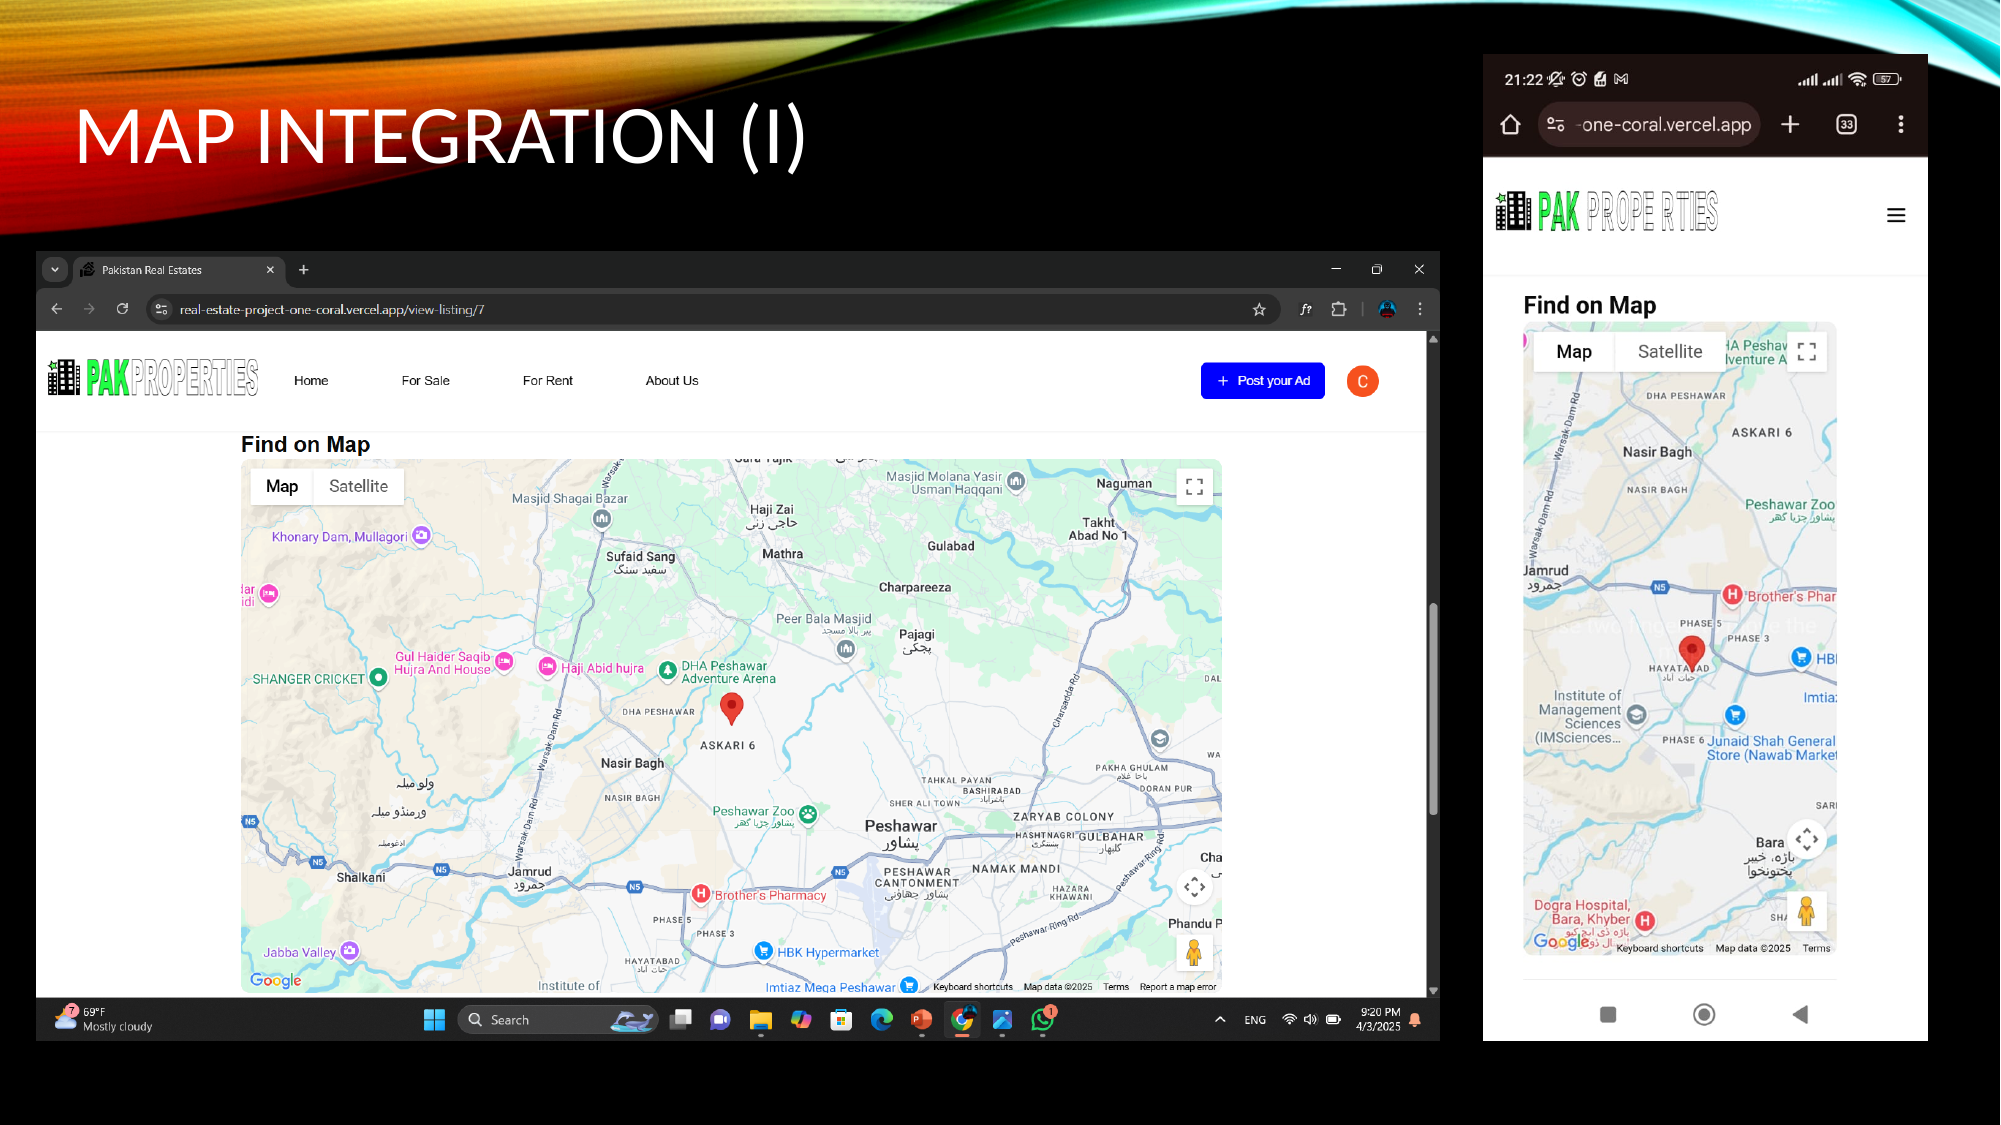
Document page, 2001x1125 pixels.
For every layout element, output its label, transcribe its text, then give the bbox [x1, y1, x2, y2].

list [1483, 54, 1928, 1041]
title Map Integration (i) [36, 39, 825, 233]
picture [0, 0, 2000, 237]
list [36, 251, 1440, 1041]
